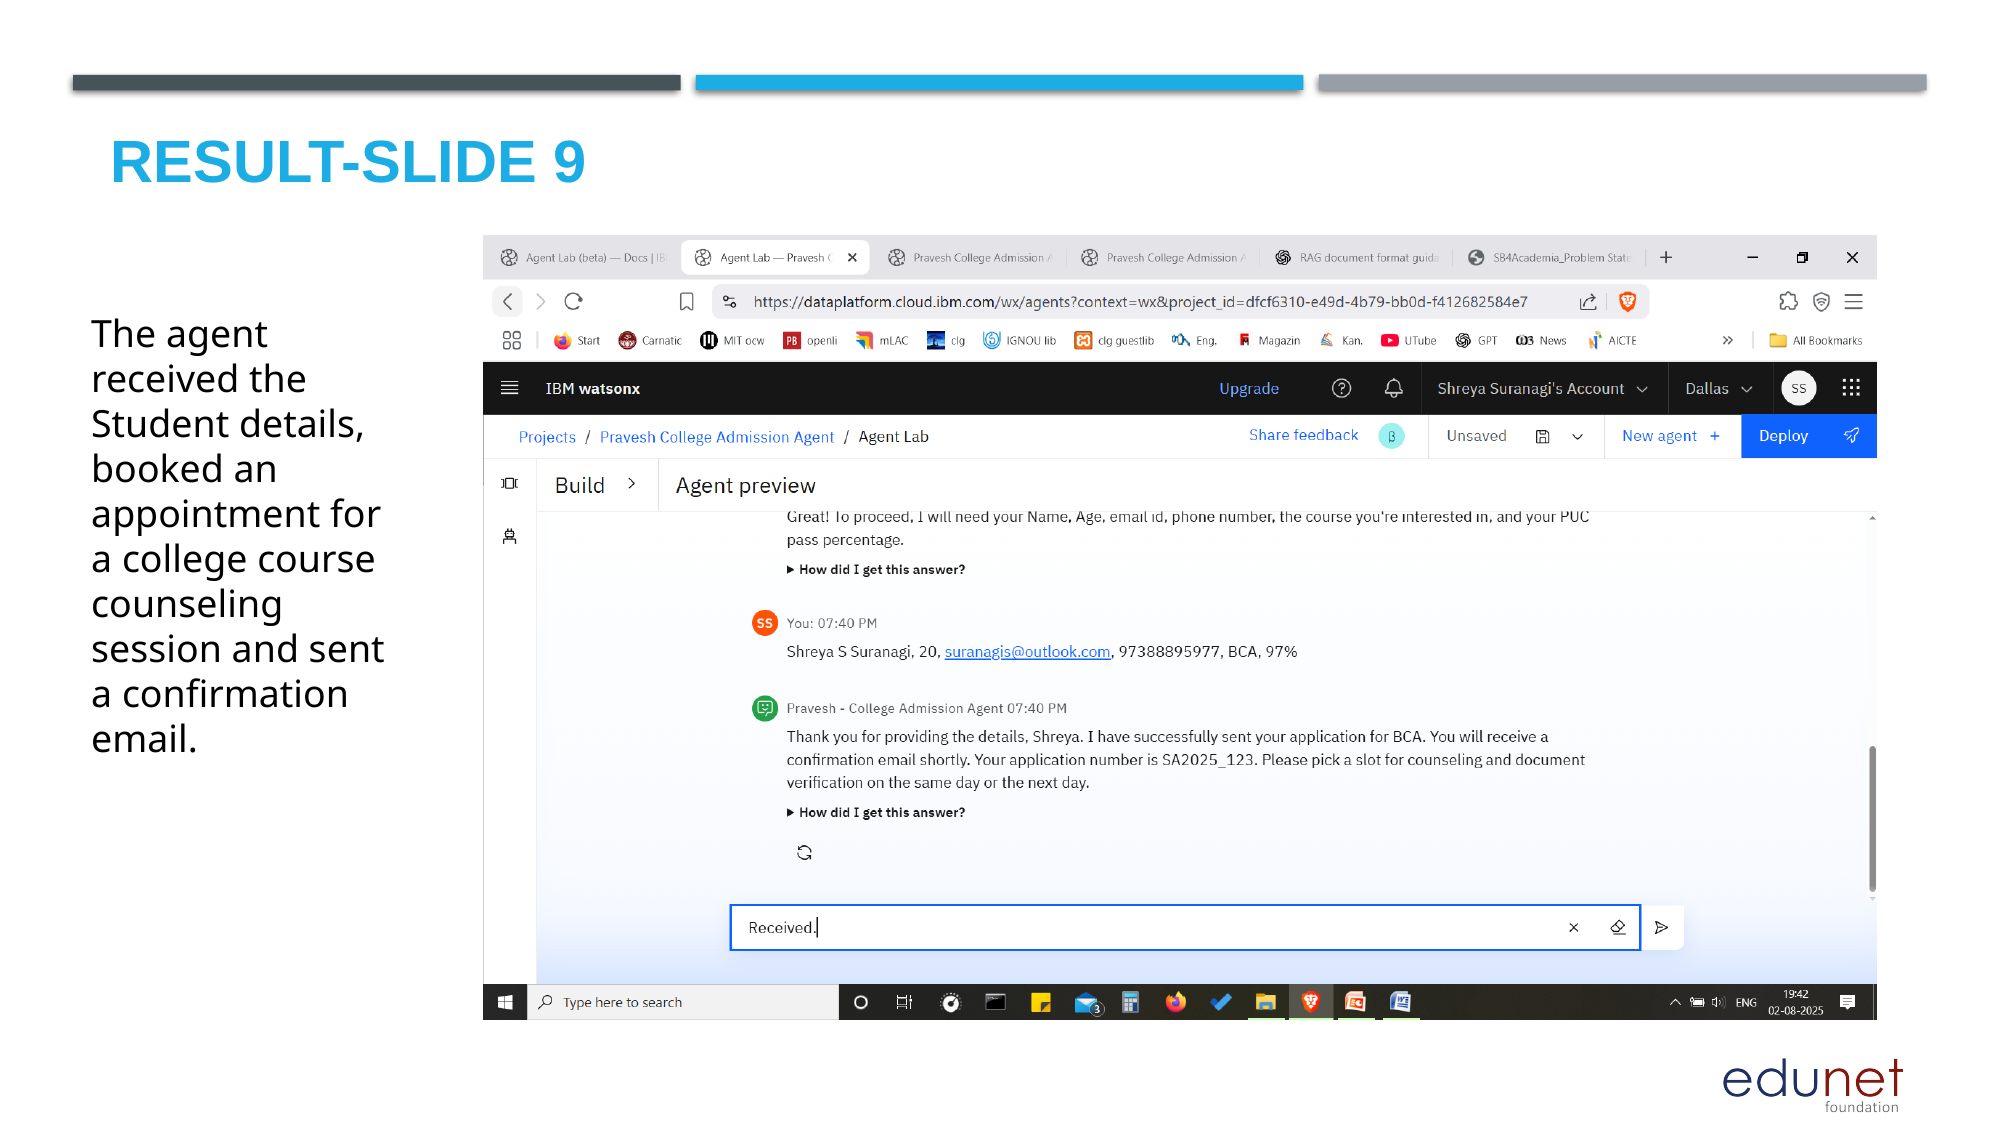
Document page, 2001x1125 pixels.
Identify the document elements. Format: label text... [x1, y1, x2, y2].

text_box The agent received the Student details, booked an appointment for a college course counseling session and sent a confirmation email. [76, 302, 412, 768]
picture [1719, 1056, 1905, 1116]
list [482, 235, 1877, 1020]
title Result-slide 9 [95, 115, 1905, 203]
